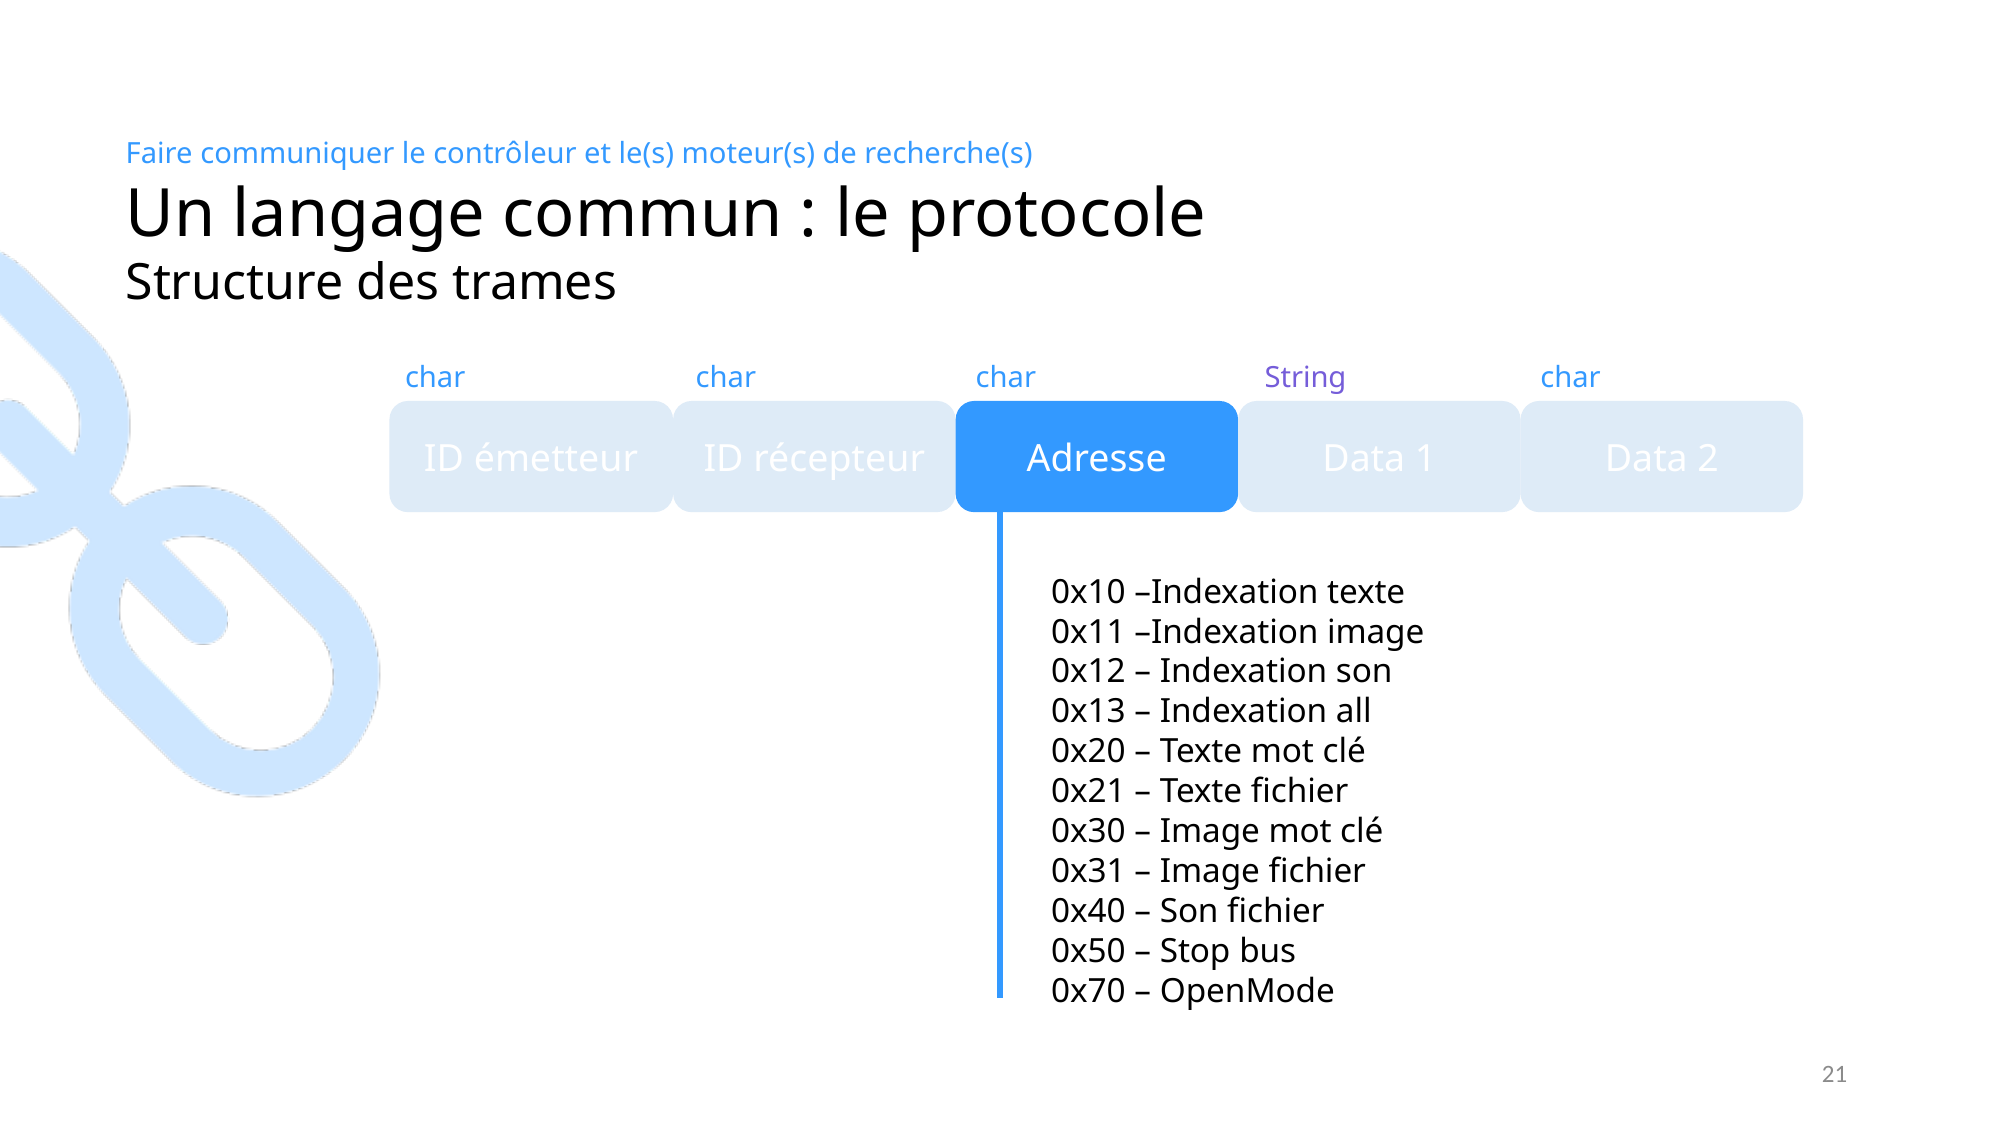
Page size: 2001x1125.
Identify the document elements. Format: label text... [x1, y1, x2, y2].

picture [0, 126, 490, 907]
text_box 0x10 –Indexation texte 0x11 –Indexation image 0x12 – Indexation son 0x13 – Indexation all 0x20 – Texte mot clé 0x21 – Texte fichier 0x30 – Image mot clé 0x31 – Image fichier 0x40 – Son fichier 0x50 – Stop bus 0x70 – OpenMode [1036, 562, 1440, 1017]
text_box ID émetteur [490, 399, 673, 514]
text_box char [1525, 350, 1616, 401]
text_box char [960, 350, 1051, 401]
text_box Faire communiquer le contrôleur et le(s) moteur(s) de recherche(s) Un langage commun : le protocole Structure des trames [490, 127, 1804, 317]
text_box char [680, 350, 771, 401]
text_box Data 2 [1519, 399, 1805, 514]
text_box String [1249, 350, 1362, 401]
text_box Adresse [954, 399, 1238, 514]
text_box Data 1 [1237, 399, 1521, 514]
slide_number 21 [1412, 1042, 1863, 1103]
text_box ID récepteur [672, 399, 956, 514]
